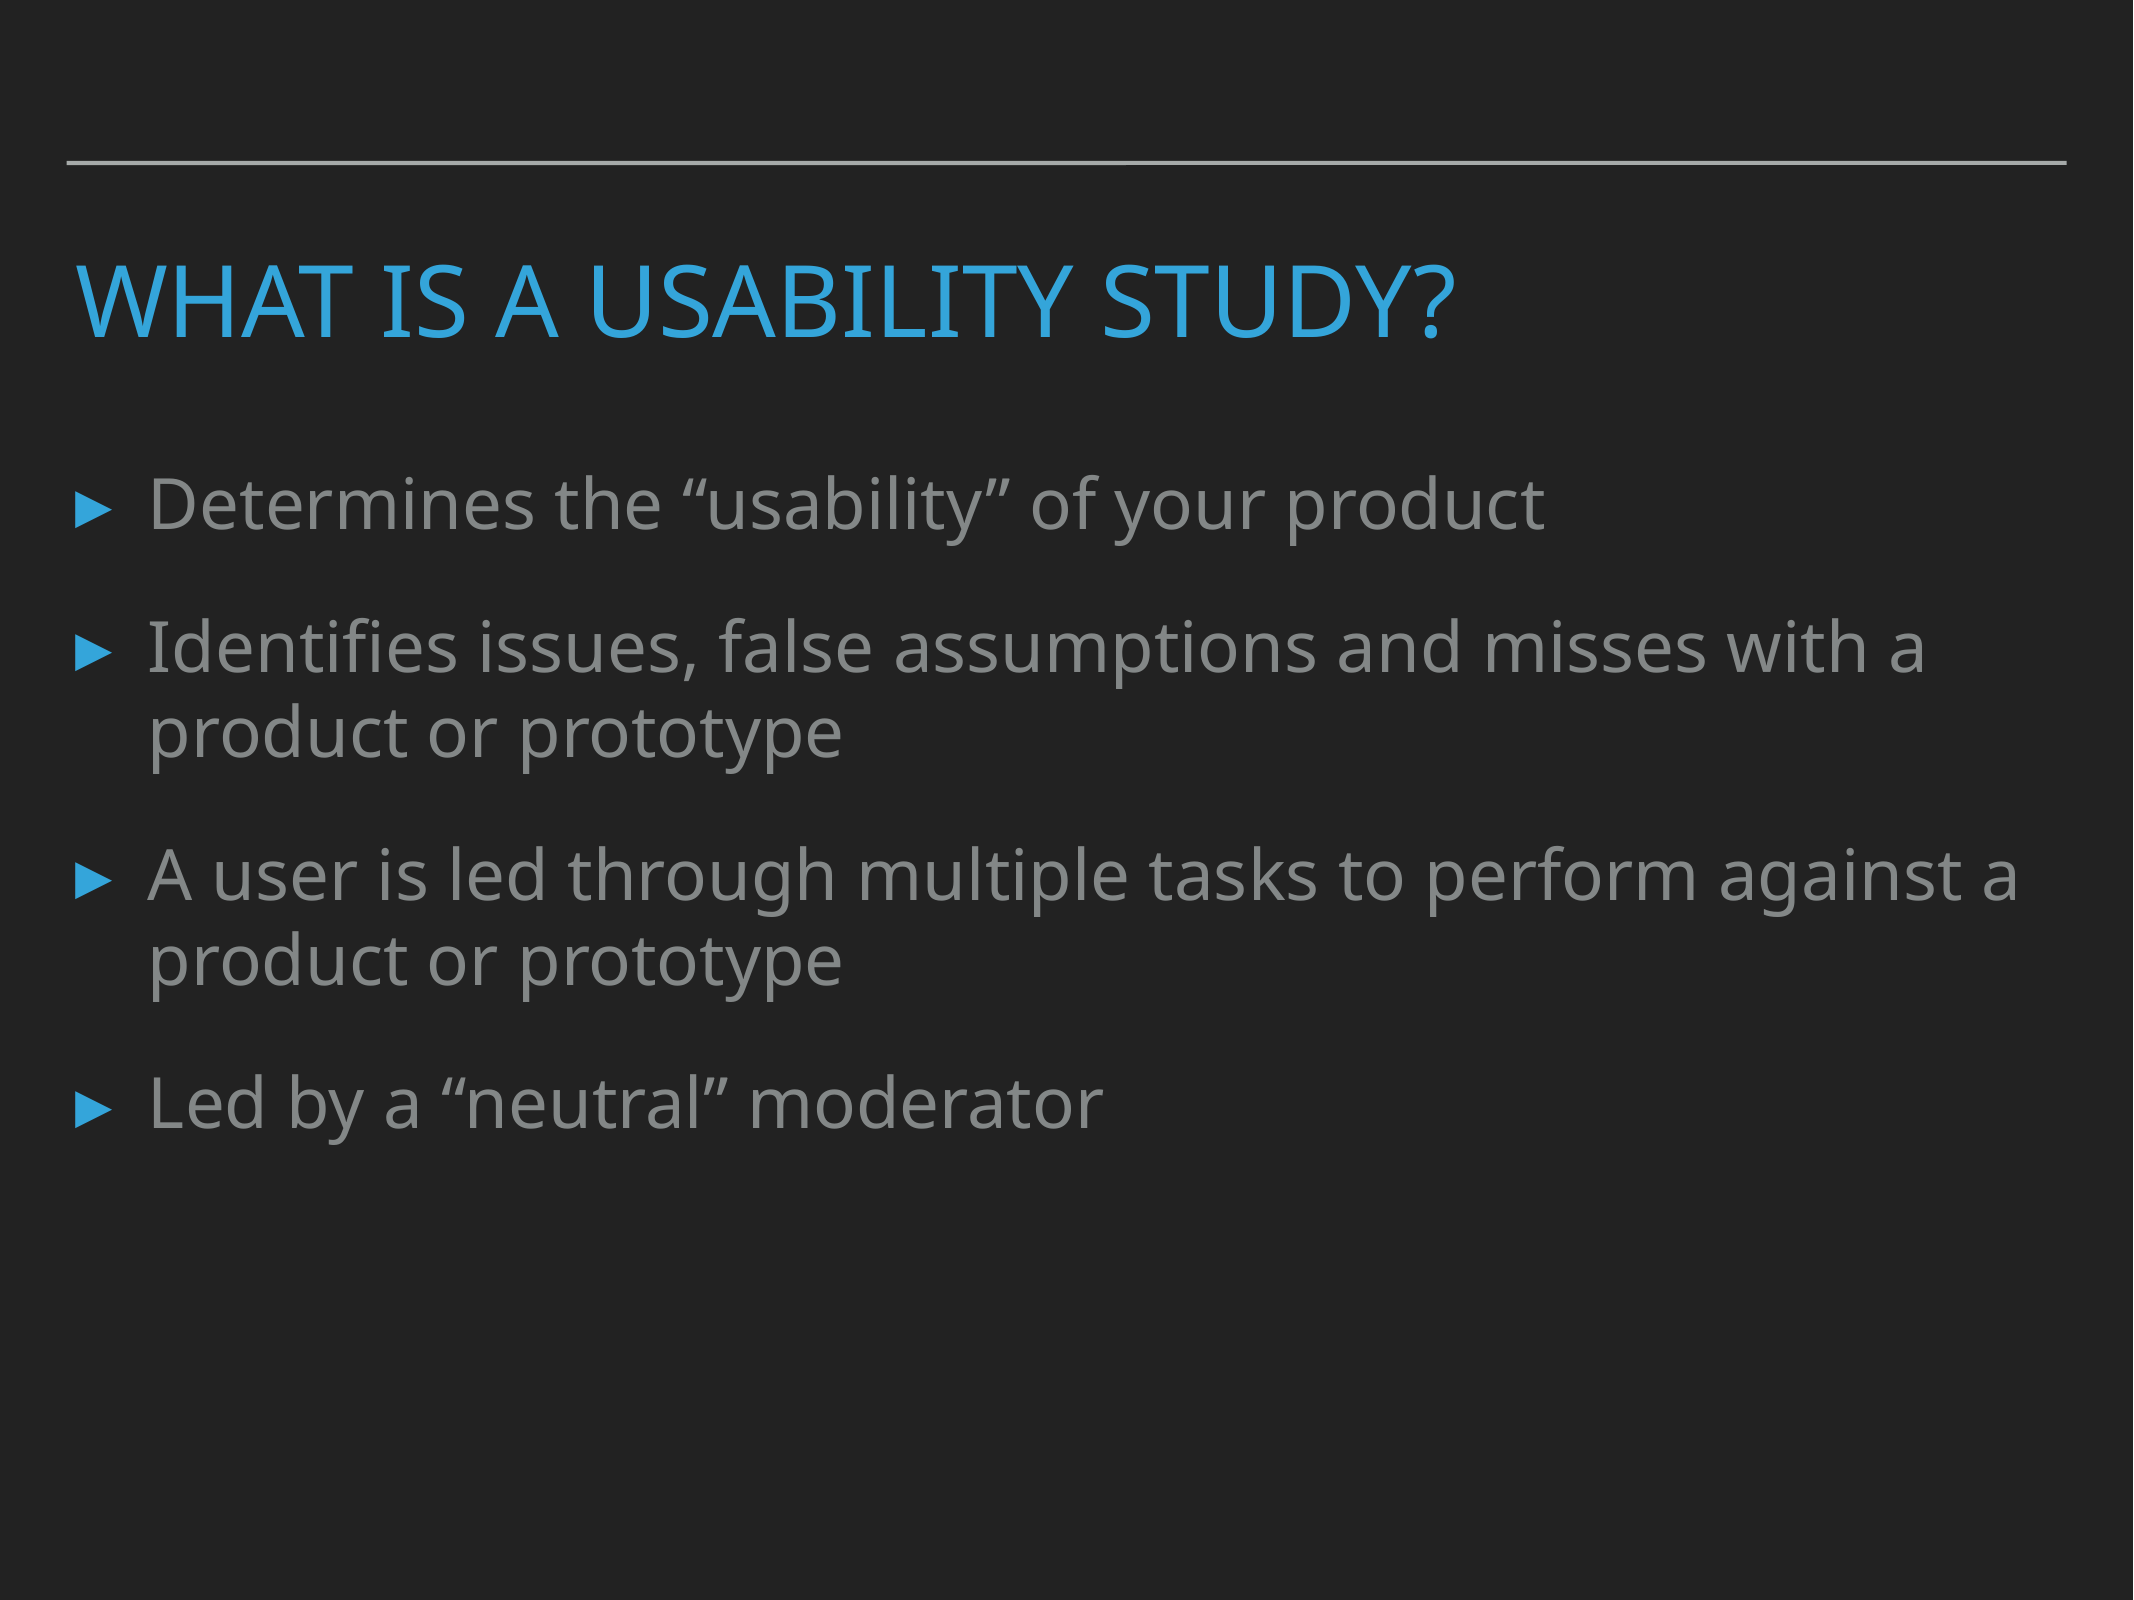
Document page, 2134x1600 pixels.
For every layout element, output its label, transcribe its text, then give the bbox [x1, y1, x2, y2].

title What is a usability study? [66, 251, 2068, 372]
list Determines the “usability” of your product Identifies issues, false assumptions and misses with a product or prototype A user is led through multiple tasks to perform against a product or prototype Led by a “neutral” moderator [66, 449, 2068, 1453]
